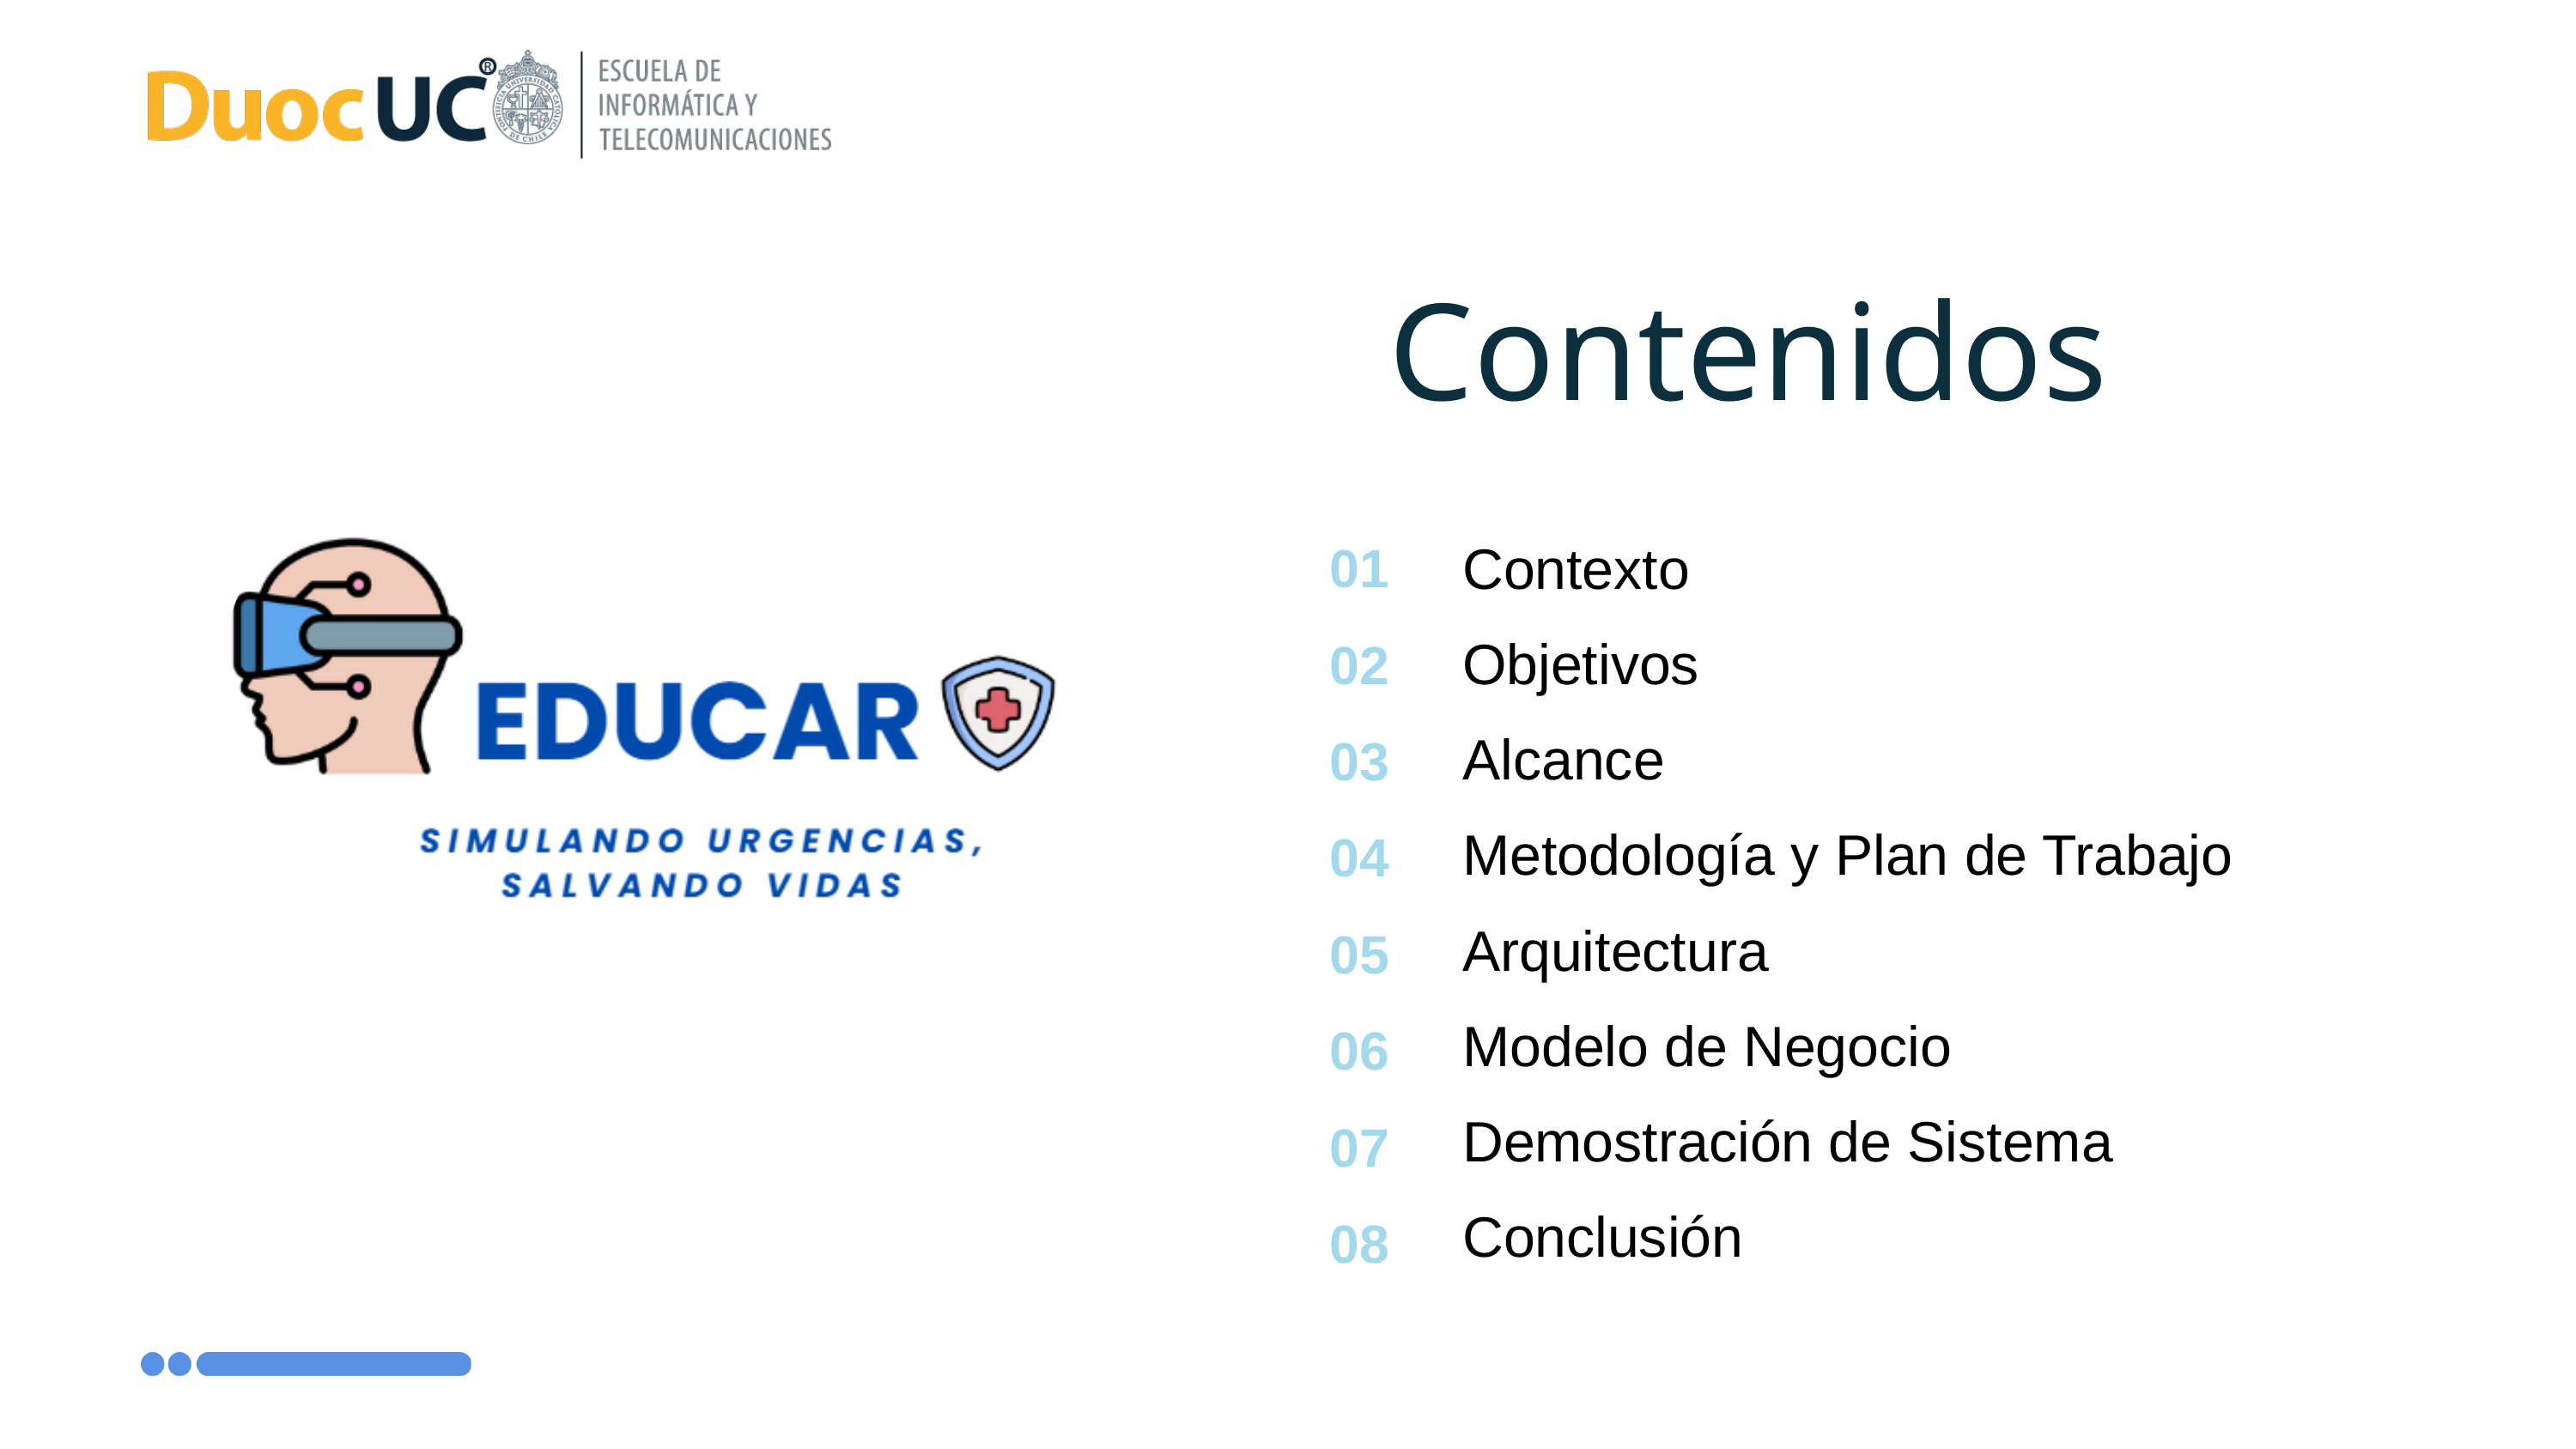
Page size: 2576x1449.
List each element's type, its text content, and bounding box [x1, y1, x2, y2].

text_box [206, 302, 1129, 1225]
text_box [144, 0, 832, 446]
text_box 01 02 03 04 05 06 07 08 [1262, 1216, 1389, 1449]
text_box [141, 1352, 471, 1376]
text_box Contexto Objetivos Alcance Metodología y Plan de Trabajo Arquitectura Modelo de Negocio Demostración de Sistema Conclusión [1462, 504, 2454, 1449]
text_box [1246, 266, 2350, 1209]
